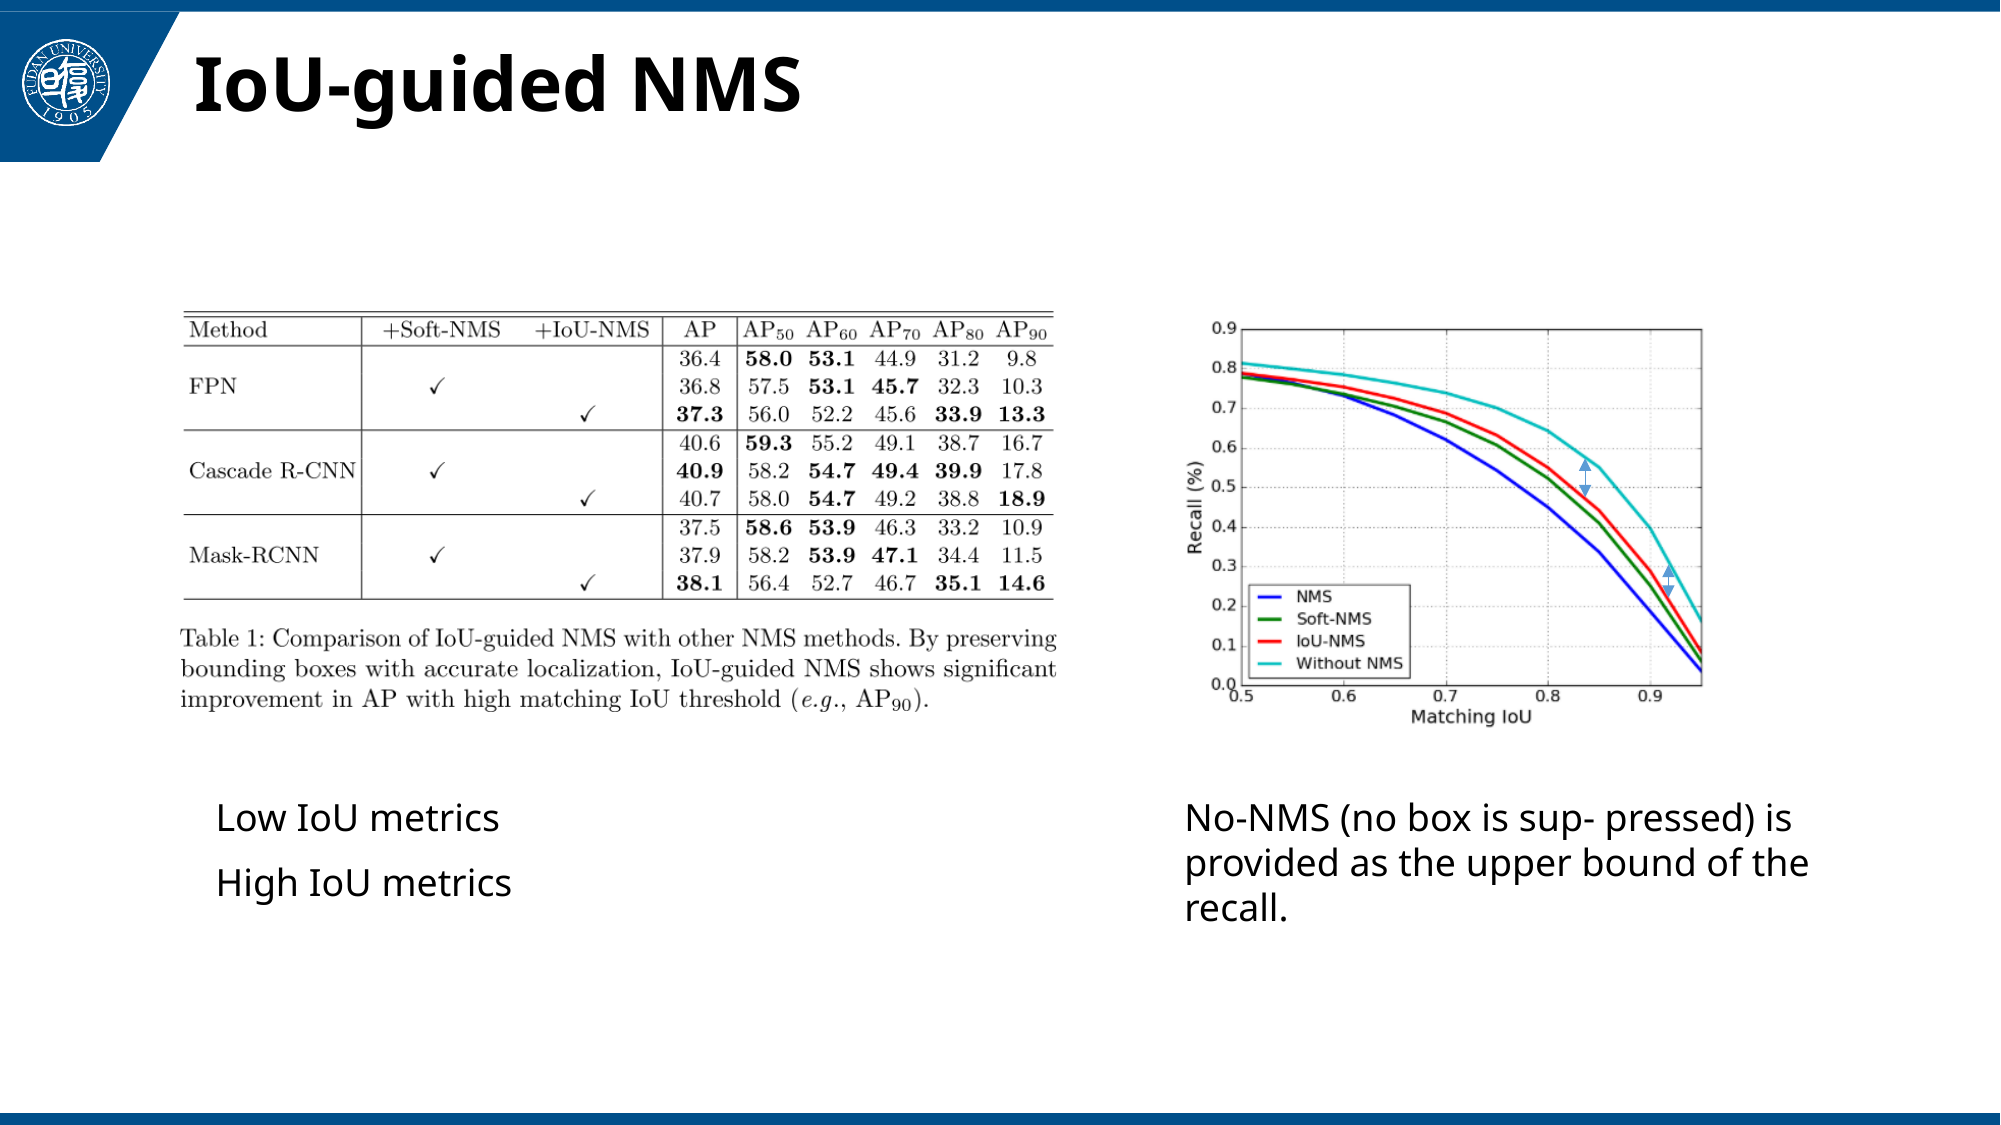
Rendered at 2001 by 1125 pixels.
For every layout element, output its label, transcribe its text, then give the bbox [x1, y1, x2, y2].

text_box Low IoU metrics High IoU metrics [200, 786, 1038, 912]
text_box No-NMS (no box is sup- pressed) is provided as the upper bound of the recall. [1169, 786, 1877, 937]
title IoU-guided NMS [179, 11, 1863, 162]
picture [179, 307, 1059, 712]
picture [22, 39, 110, 126]
picture [1184, 319, 1707, 729]
